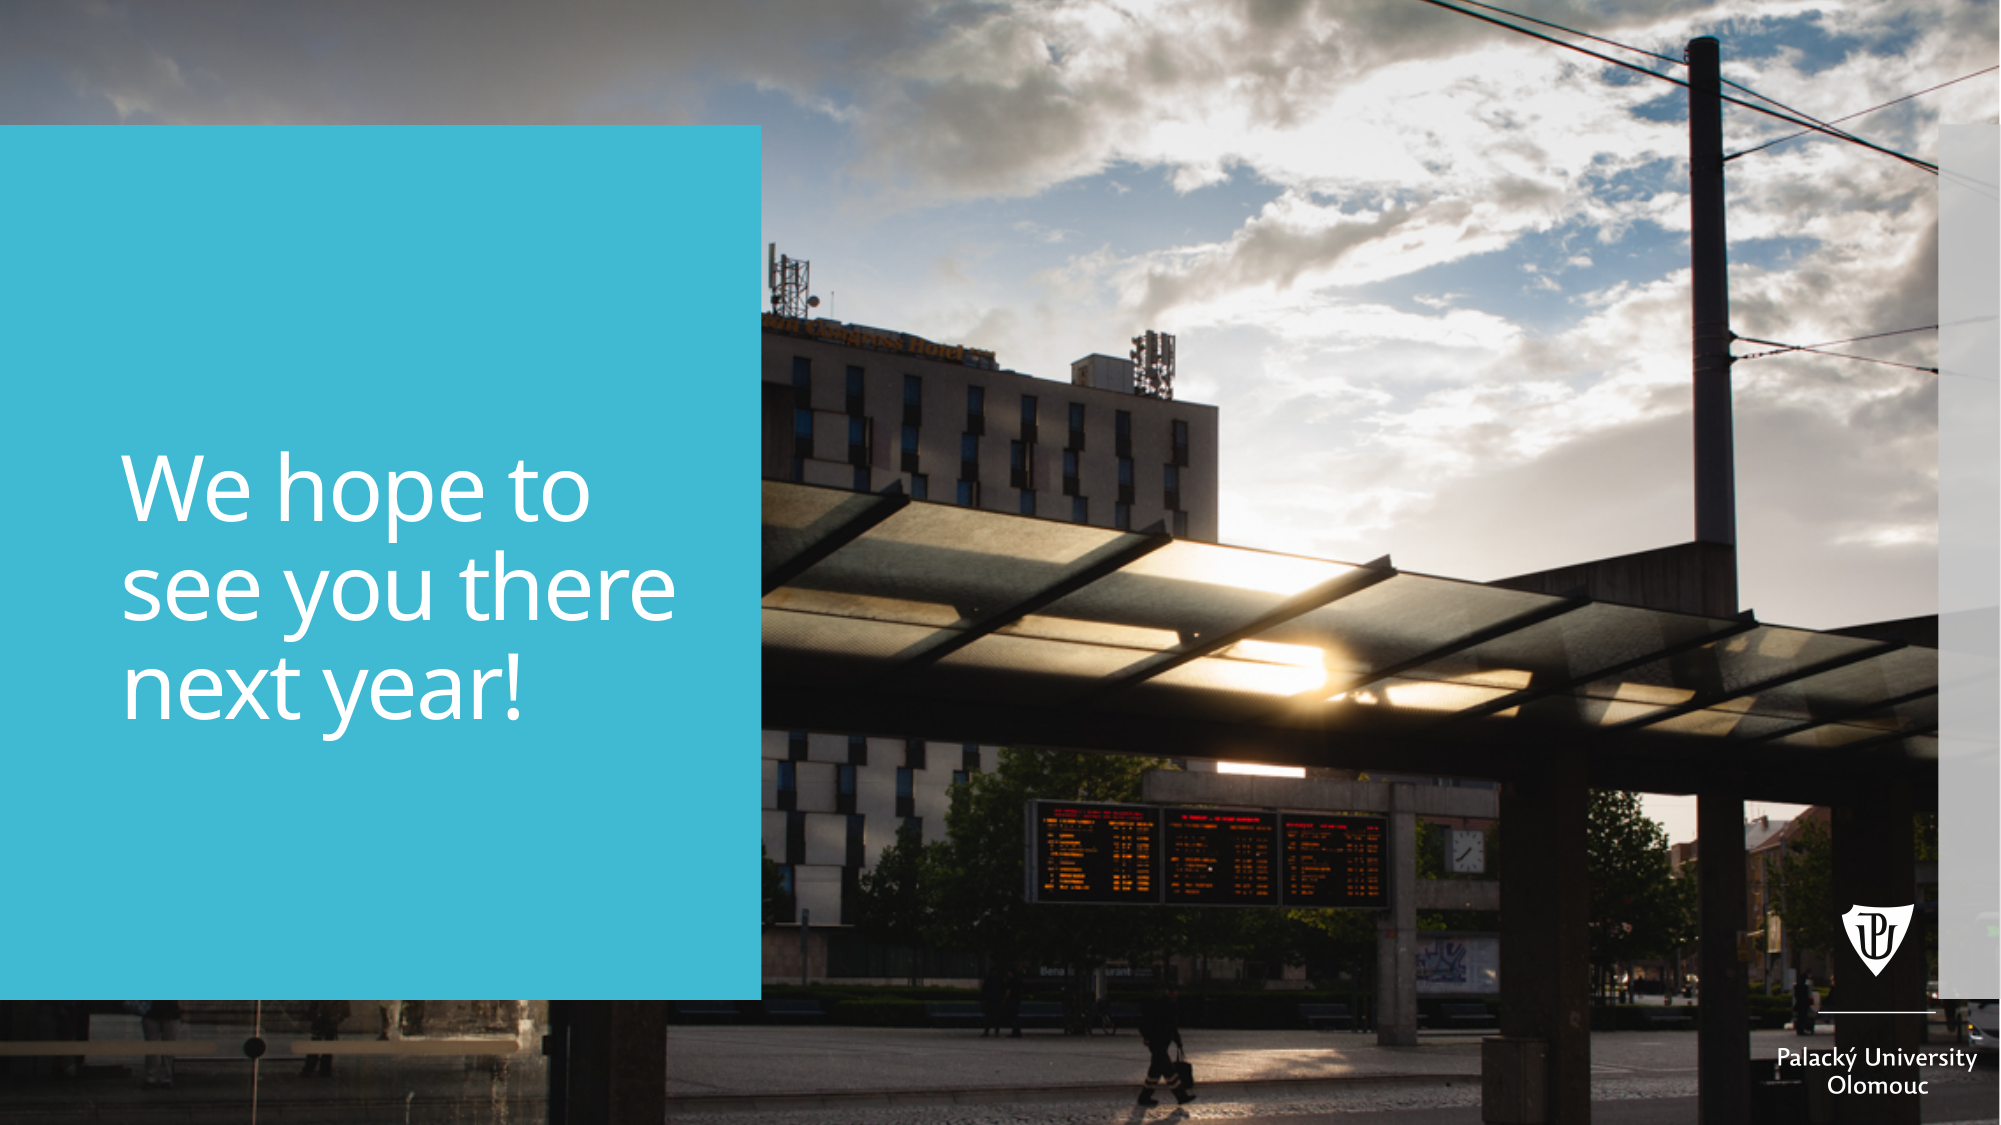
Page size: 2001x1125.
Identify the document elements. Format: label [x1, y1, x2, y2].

picture [1734, 874, 2000, 1124]
list [0, 0, 2000, 1125]
